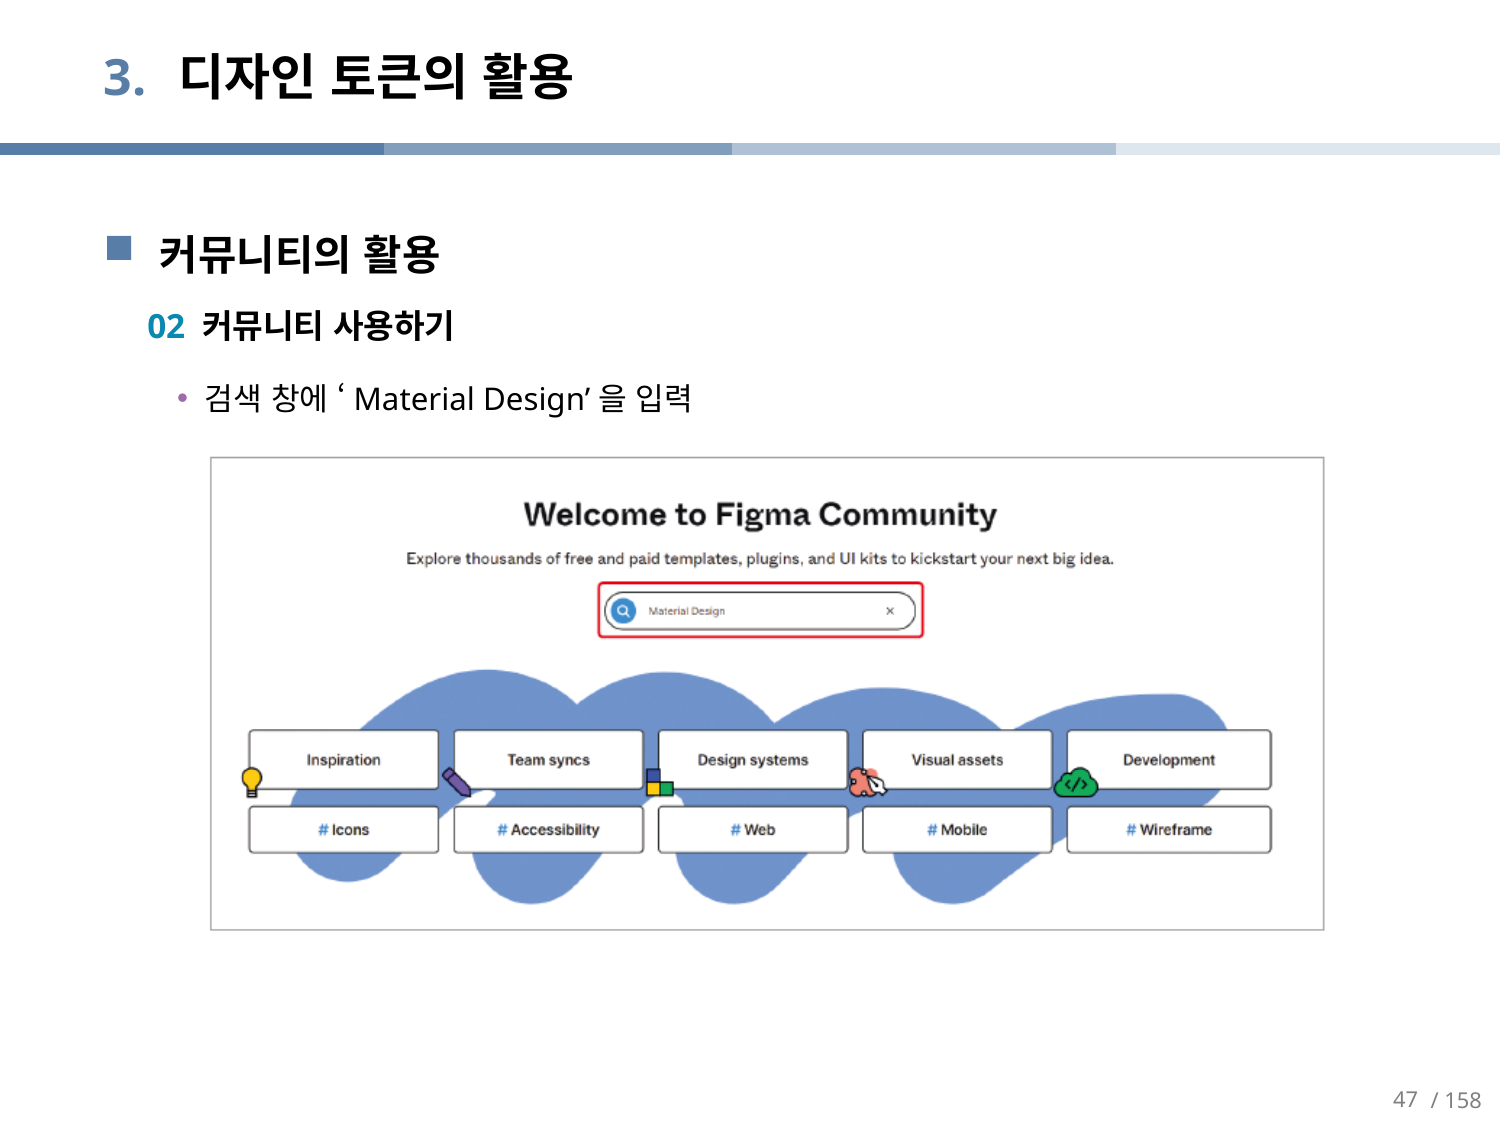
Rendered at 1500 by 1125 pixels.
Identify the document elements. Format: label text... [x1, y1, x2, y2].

title 디자인 토큰의 활용 [88, 30, 1211, 121]
list 커뮤니티의 활용 02 커뮤니티 사용하기 검색 창에 ‘Material Design’을 입력 [88, 196, 1436, 1083]
picture [206, 444, 1329, 942]
